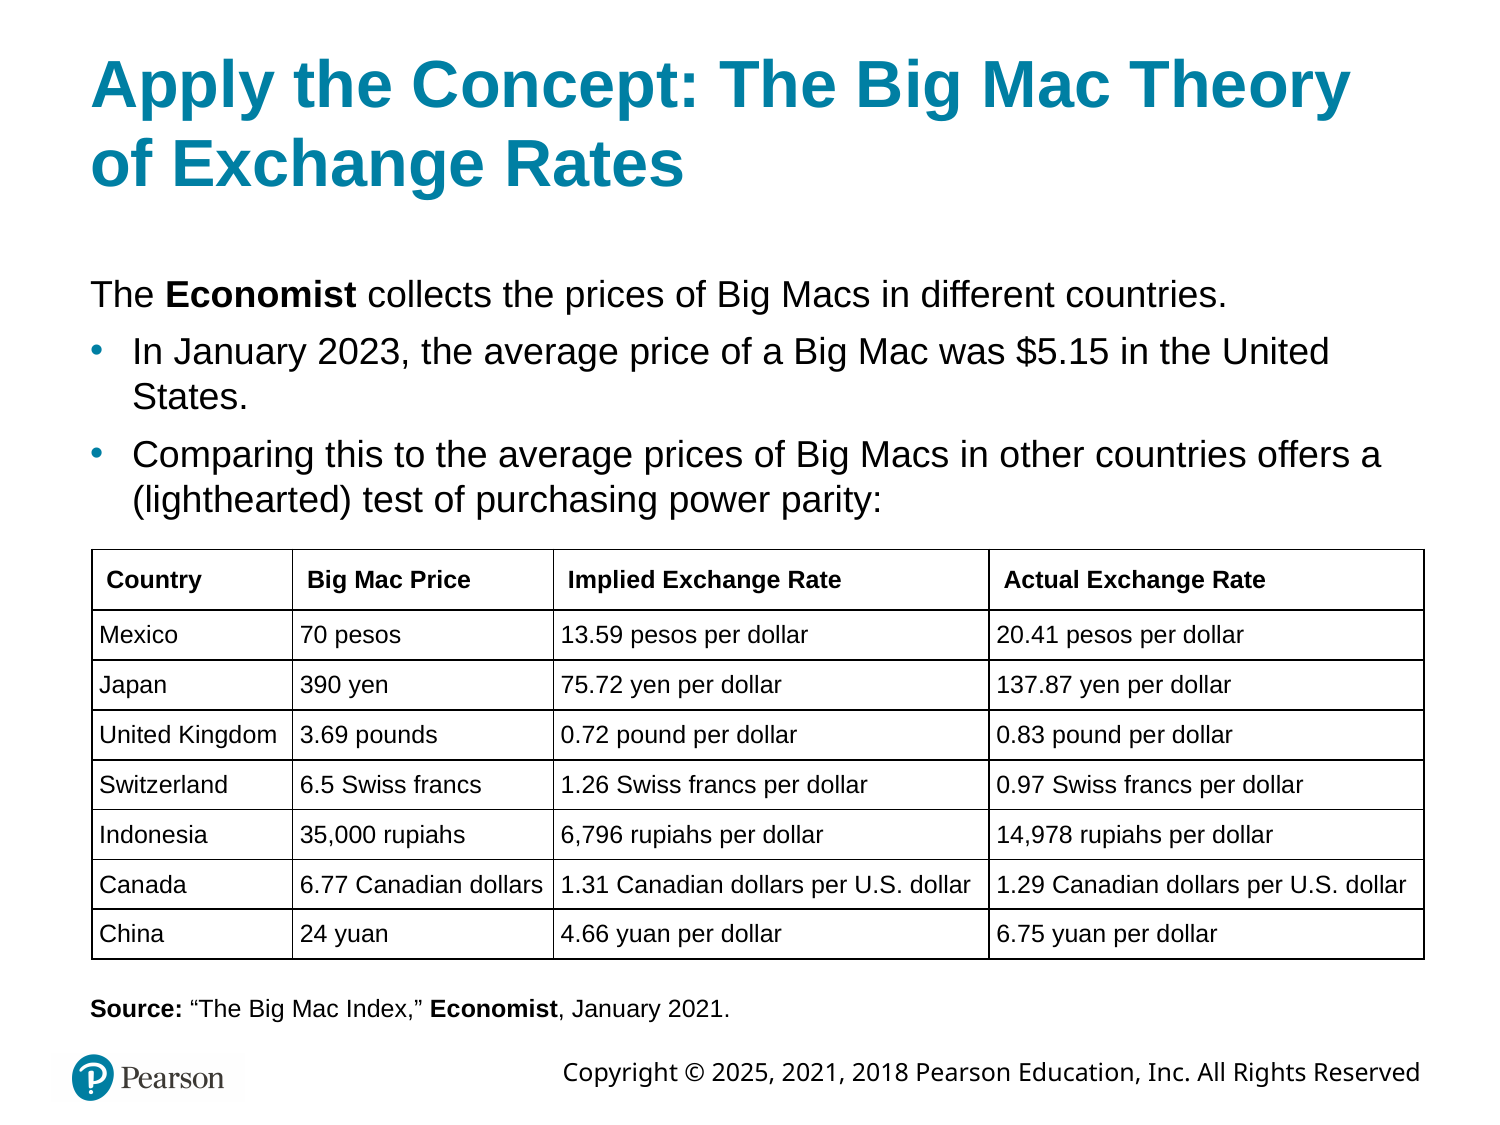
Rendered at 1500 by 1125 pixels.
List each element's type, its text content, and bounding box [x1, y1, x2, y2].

table_cell 0.83 pound per dollar [990, 711, 1423, 759]
table_cell 1.31 Canadian dollars per U.S. dollar [554, 860, 988, 908]
table_cell 6.75 yuan per dollar [990, 910, 1423, 958]
list The Economist collects the prices of Big Macs in different countries. In January 2023, the average price of a Big Mac was $5.15 in the United States. Comparing this to the average prices of Big Macs in other countries offers a (lighthearted) test of purchasing power parity: [75, 254, 1426, 532]
table_cell 14,978 rupiahs per dollar [990, 810, 1423, 859]
table_header Country [93, 550, 292, 609]
table_header Actual Exchange Rate [990, 550, 1423, 609]
table_header Implied Exchange Rate [554, 550, 988, 609]
table_cell Mexico [93, 611, 292, 659]
table_cell 75.72 yen per dollar [554, 661, 988, 709]
table_cell United Kingdom [93, 711, 292, 759]
table_cell 35,000 rupiahs [293, 810, 553, 859]
table_cell 24 yuan [293, 910, 553, 958]
table_cell 0.97 Swiss francs per dollar [990, 761, 1423, 809]
table_cell 0.72 pound per dollar [554, 711, 988, 759]
picture [51, 1053, 245, 1102]
table_cell 4.66 yuan per dollar [554, 910, 988, 958]
table_cell 3.69 pounds [293, 711, 553, 759]
table_cell 390 yen [293, 661, 553, 709]
table_cell Japan [93, 661, 292, 709]
table_cell 6.5 Swiss francs [293, 761, 553, 809]
table_cell 70 pesos [293, 611, 553, 659]
title Apply the Concept: The Big Mac Theory of Exchange Rates [75, 35, 1425, 216]
table_cell 13.59 pesos per dollar [554, 611, 988, 659]
table_cell 1.26 Swiss francs per dollar [554, 761, 988, 809]
table_cell 137.87 yen per dollar [990, 661, 1423, 709]
table_cell 20.41 pesos per dollar [990, 611, 1423, 659]
table_cell Indonesia [93, 810, 292, 859]
table_cell 6,796 rupiahs per dollar [554, 810, 988, 859]
table_cell 1.29 Canadian dollars per U.S. dollar [990, 860, 1423, 908]
table_cell China [93, 910, 292, 958]
table_header Big Mac Price [293, 550, 553, 609]
table_cell Switzerland [93, 761, 292, 809]
table_cell Canada [93, 860, 292, 908]
list Source: “The Big Mac Index,” Economist, January 2021. [75, 977, 834, 1036]
table_cell 6.77 Canadian dollars [293, 860, 553, 908]
